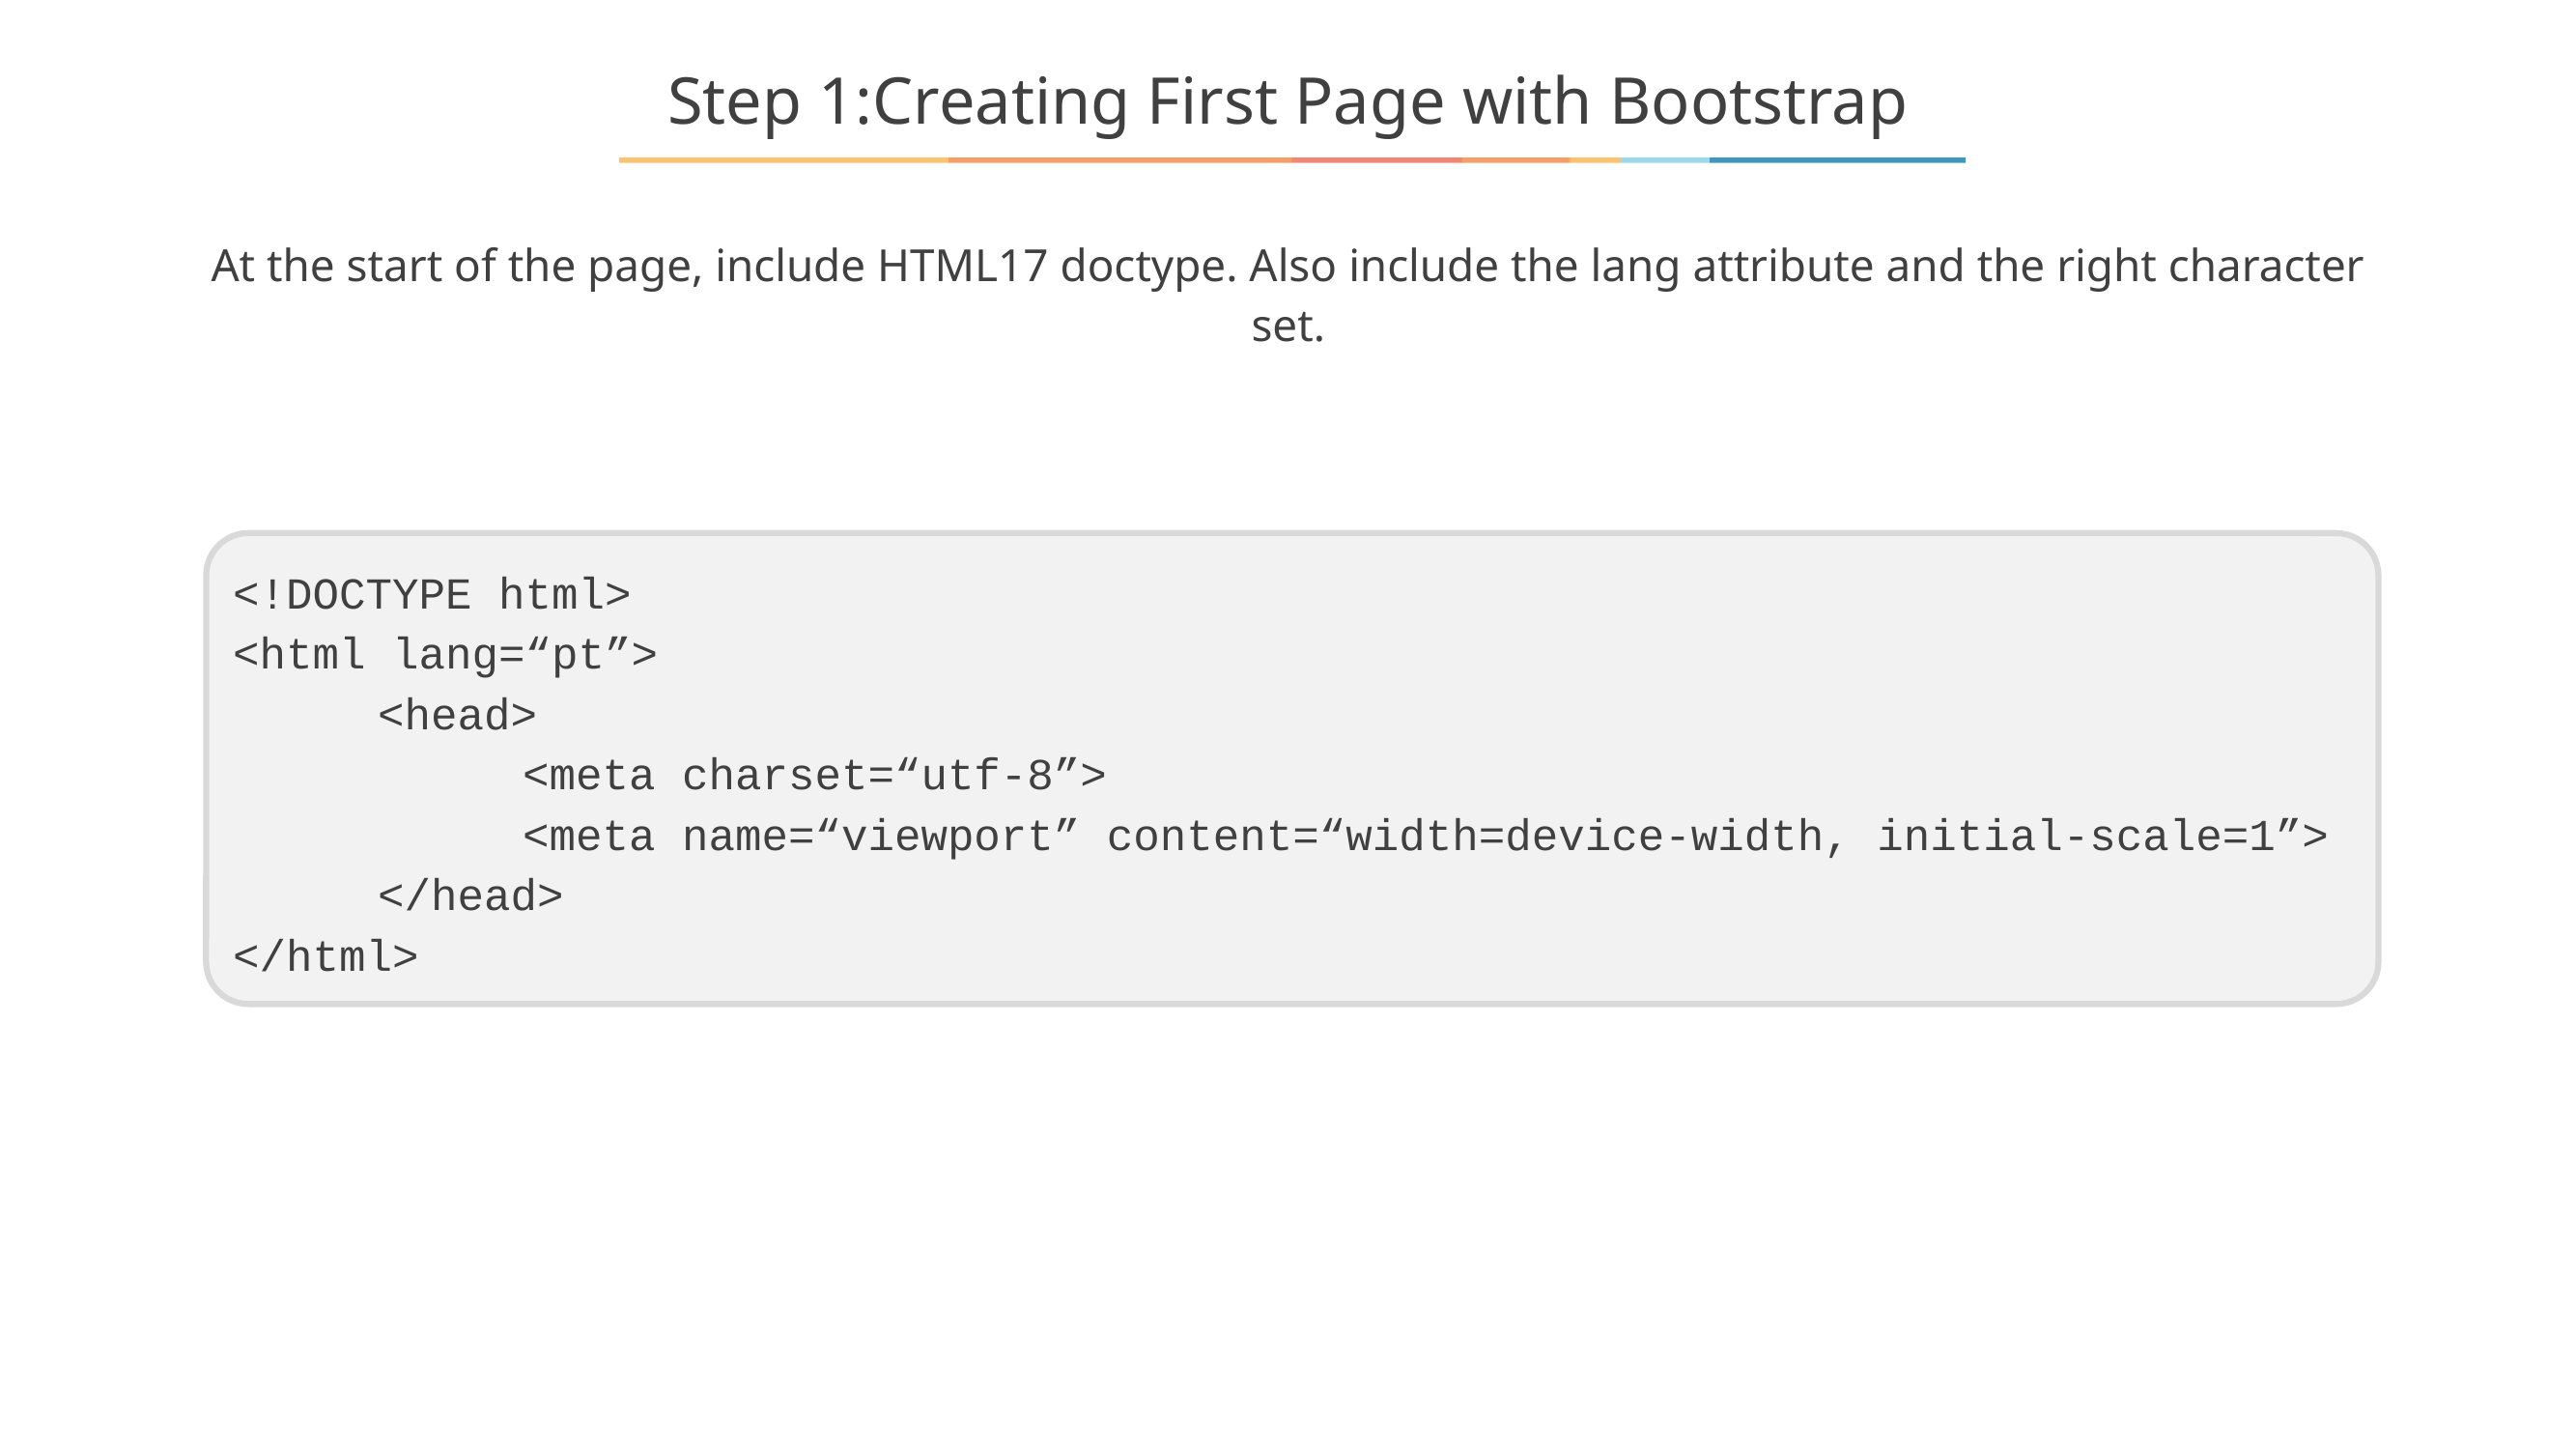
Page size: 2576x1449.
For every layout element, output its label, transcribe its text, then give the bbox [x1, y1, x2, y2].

title Step 1:Creating First Page with Bootstrap [0, 50, 2576, 156]
text_box <!DOCTYPE html> <html lang=“pt”> <head> <meta charset=“utf-8”> <meta name=“viewport” content=“width=device-width, initial-scale=1”> </head> </html> [205, 531, 2380, 1006]
picture [619, 140, 1966, 181]
text_box At the start of the page, include HTML17 doctype. Also include the lang attribute and the right character set. [155, 222, 2422, 358]
